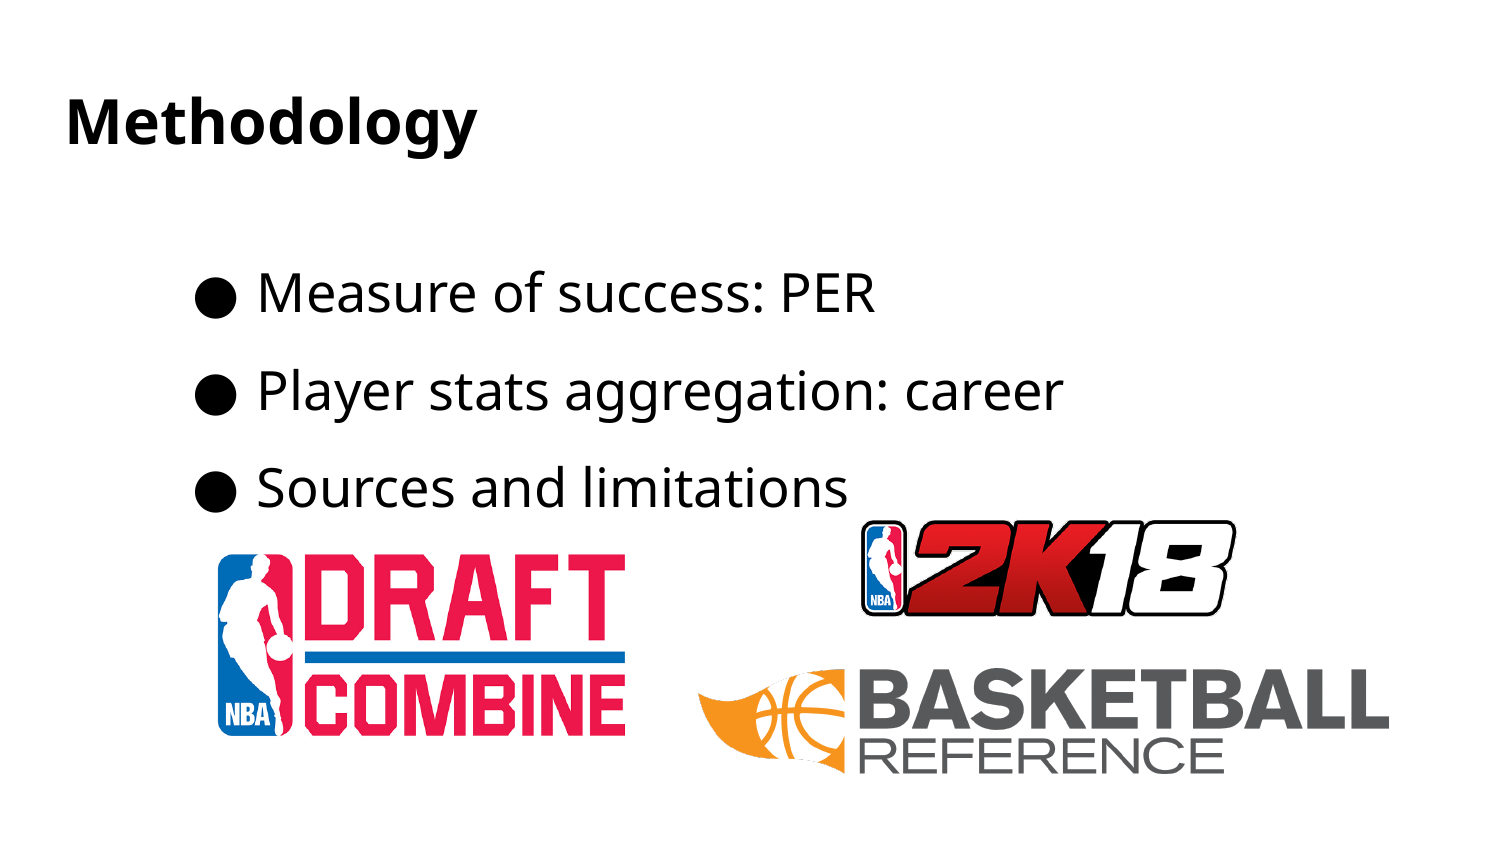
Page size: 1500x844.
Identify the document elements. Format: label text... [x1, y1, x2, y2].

text_box Measure of success: PER Player stats aggregation: career Sources and limitations [166, 210, 1386, 749]
title Methodology [49, 67, 1448, 173]
picture [860, 518, 1237, 617]
picture [215, 546, 630, 749]
picture [698, 668, 1399, 775]
